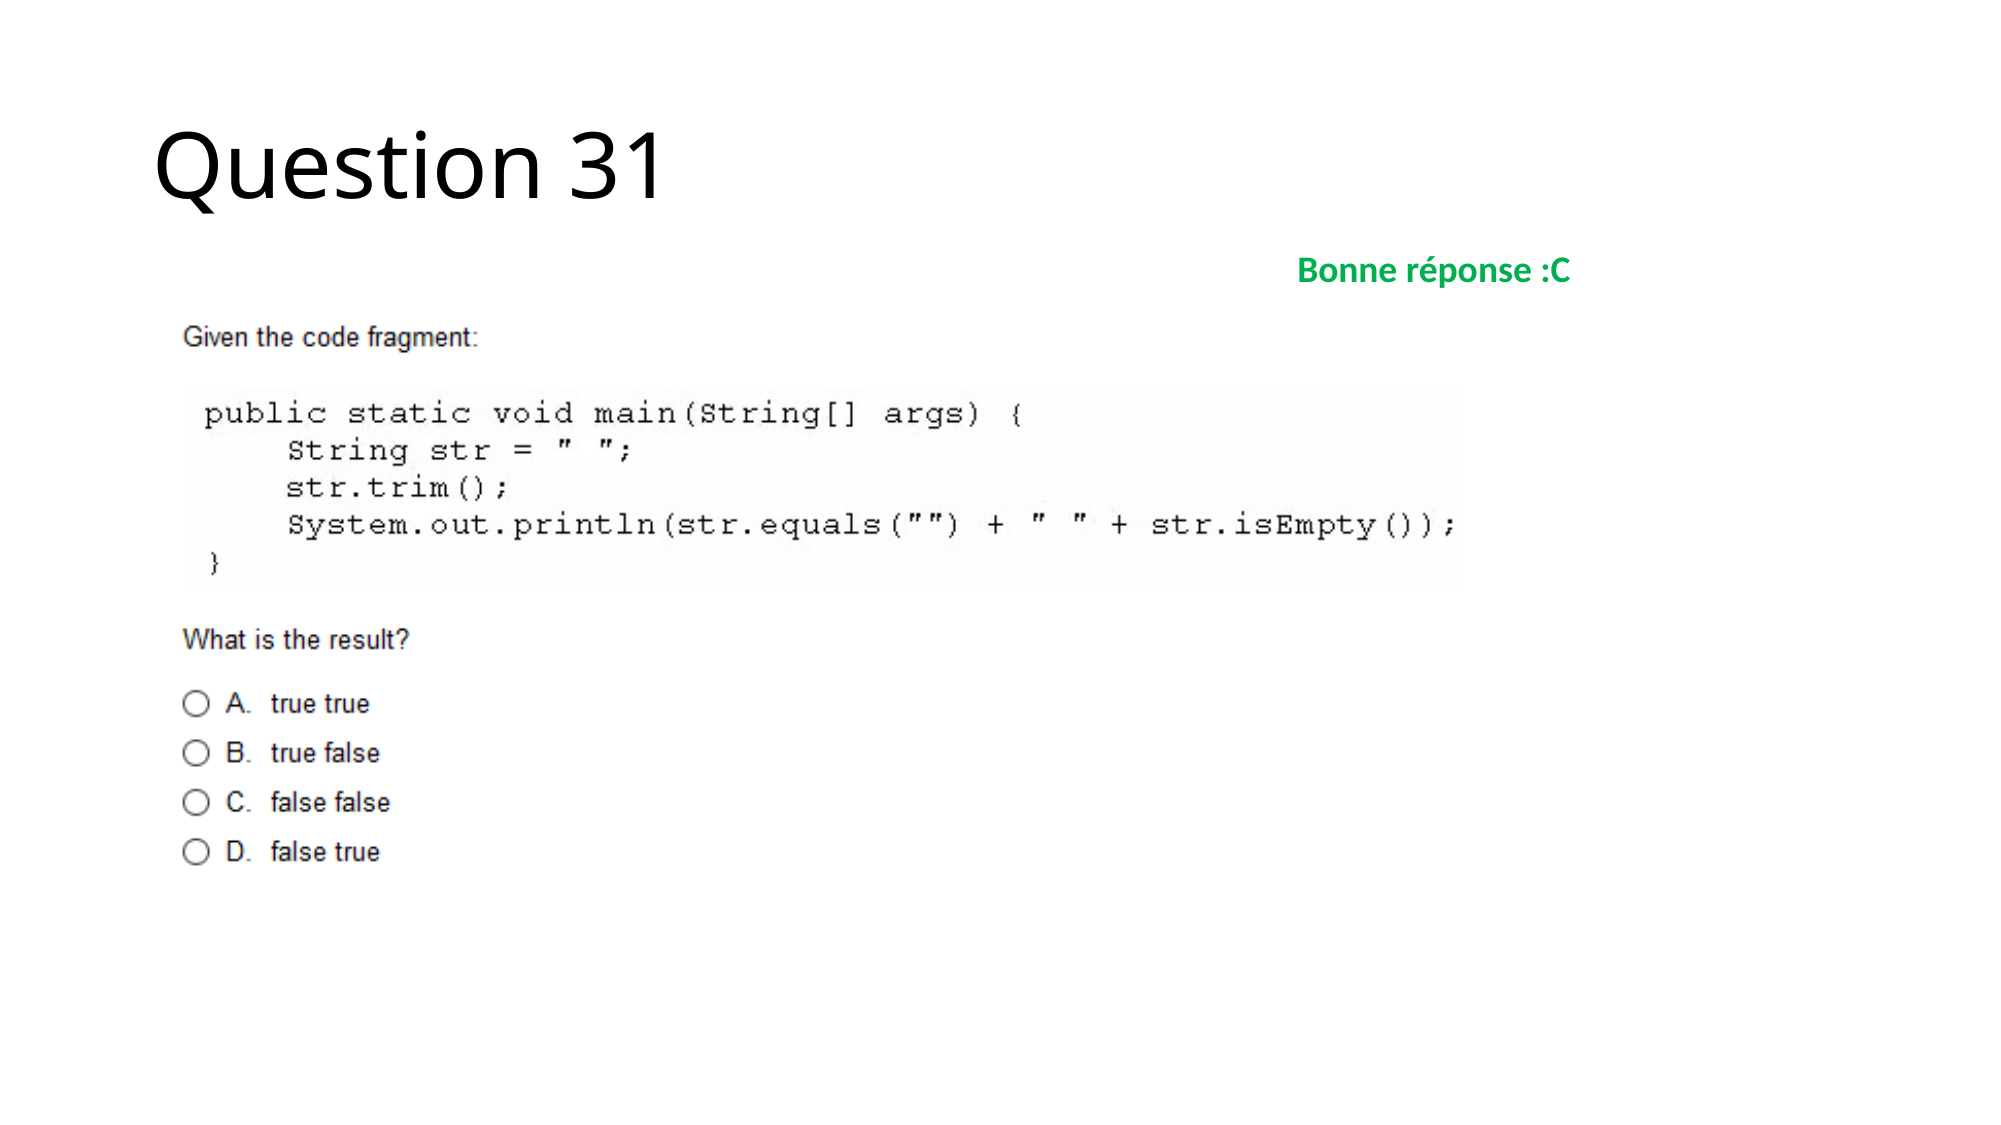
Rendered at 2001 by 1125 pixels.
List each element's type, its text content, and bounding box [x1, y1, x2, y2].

title Question 31 [137, 59, 1863, 278]
picture [173, 316, 1467, 876]
text_box Bonne réponse :C [1282, 238, 1707, 298]
